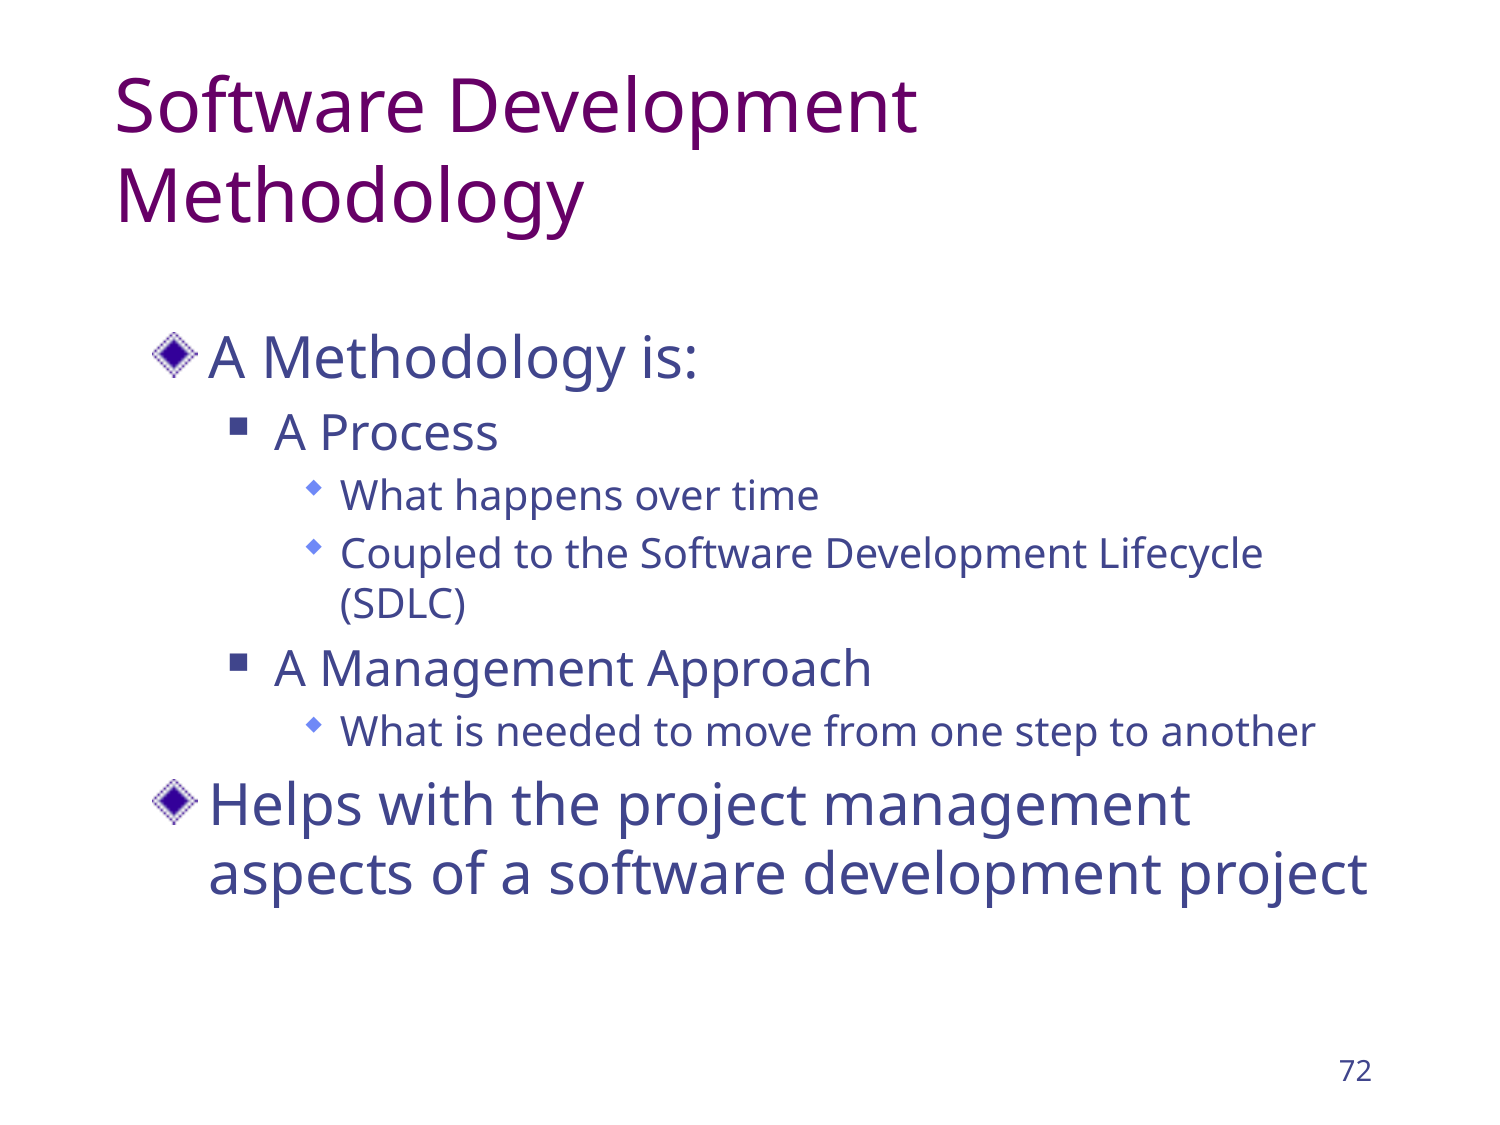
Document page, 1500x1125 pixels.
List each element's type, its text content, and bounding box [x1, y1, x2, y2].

title Software Development Methodology [99, 50, 1375, 238]
slide_number 72 [1074, 1025, 1388, 1100]
list A Methodology is: A Process What happens over time Coupled to the Software Development Lifecycle (SDLC) A Management Approach What is needed to move from one step to another Helps with the project management aspects of a software development project [137, 312, 1413, 988]
picture [152, 332, 198, 378]
picture [152, 779, 198, 825]
